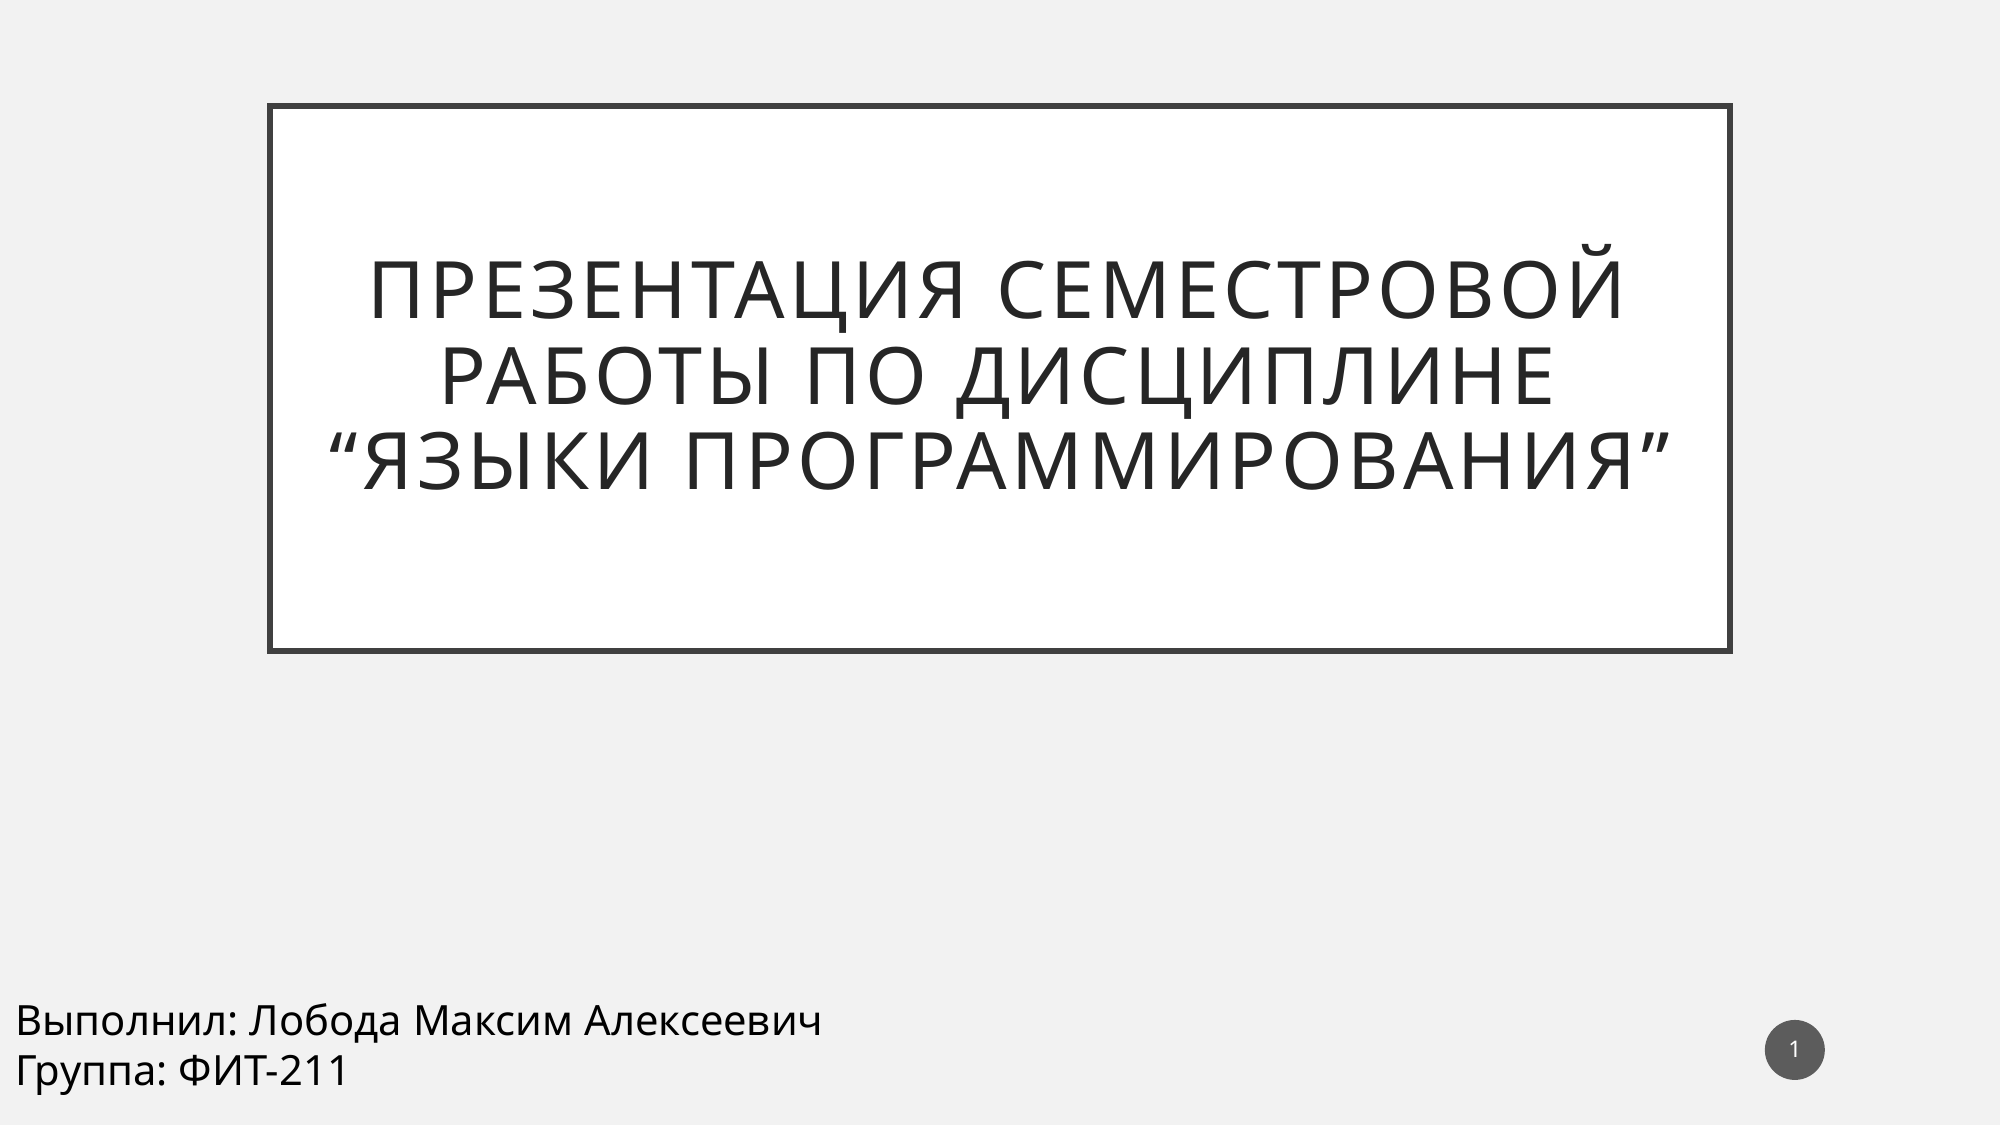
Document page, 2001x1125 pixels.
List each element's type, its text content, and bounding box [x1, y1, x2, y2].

title Презентация семестровой работы по дисциплине “Языки программирования” [267, 103, 1733, 654]
subtitle Выполнил: Лобода Максим Алексеевич Группа: ФИТ-211 [0, 986, 1545, 1125]
slide_number 1 [1764, 1019, 1825, 1080]
